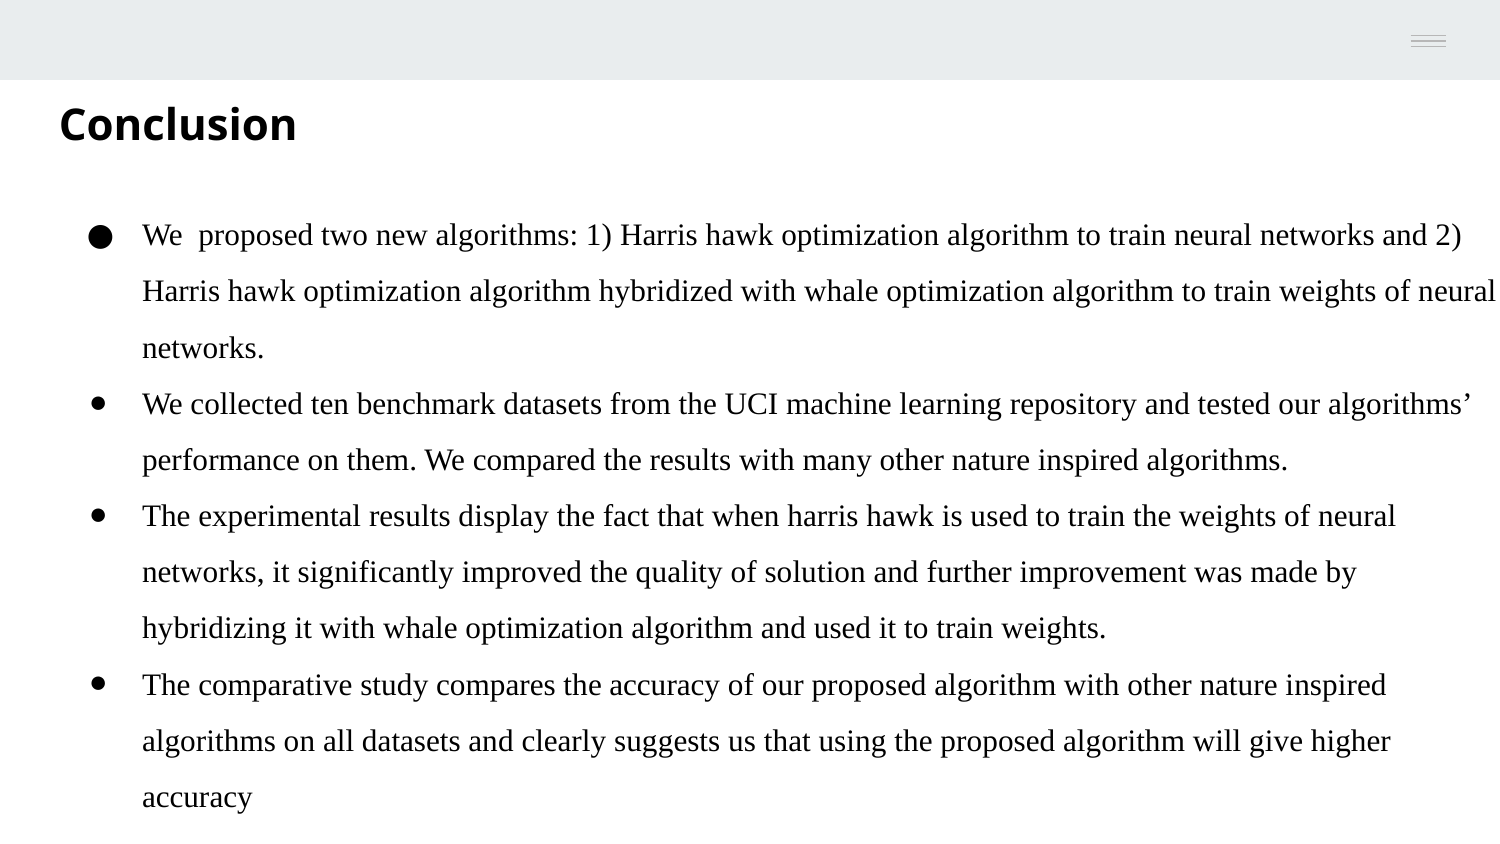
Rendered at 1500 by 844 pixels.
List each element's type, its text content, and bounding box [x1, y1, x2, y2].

text_box We proposed two new algorithms: 1) Harris hawk optimization algorithm to train neural networks and 2) Harris hawk optimization algorithm hybridized with whale optimization algorithm to train weights of neural networks. We collected ten benchmark datasets from the UCI machine learning repository and tested our algorithms’ performance on them. We compared the results with many other nature inspired algorithms. The experimental results display the fact that when harris hawk is used to train the weights of neural networks, it significantly improved the quality of solution and further improvement was made by hybridizing it with whale optimization algorithm and used it to train weights. The comparative study compares the accuracy of our proposed algorithm with other nature inspired algorithms on all datasets and clearly suggests us that using the proposed algorithm will give higher accuracy [52, 180, 1500, 729]
text_box Conclusion [43, 81, 728, 181]
